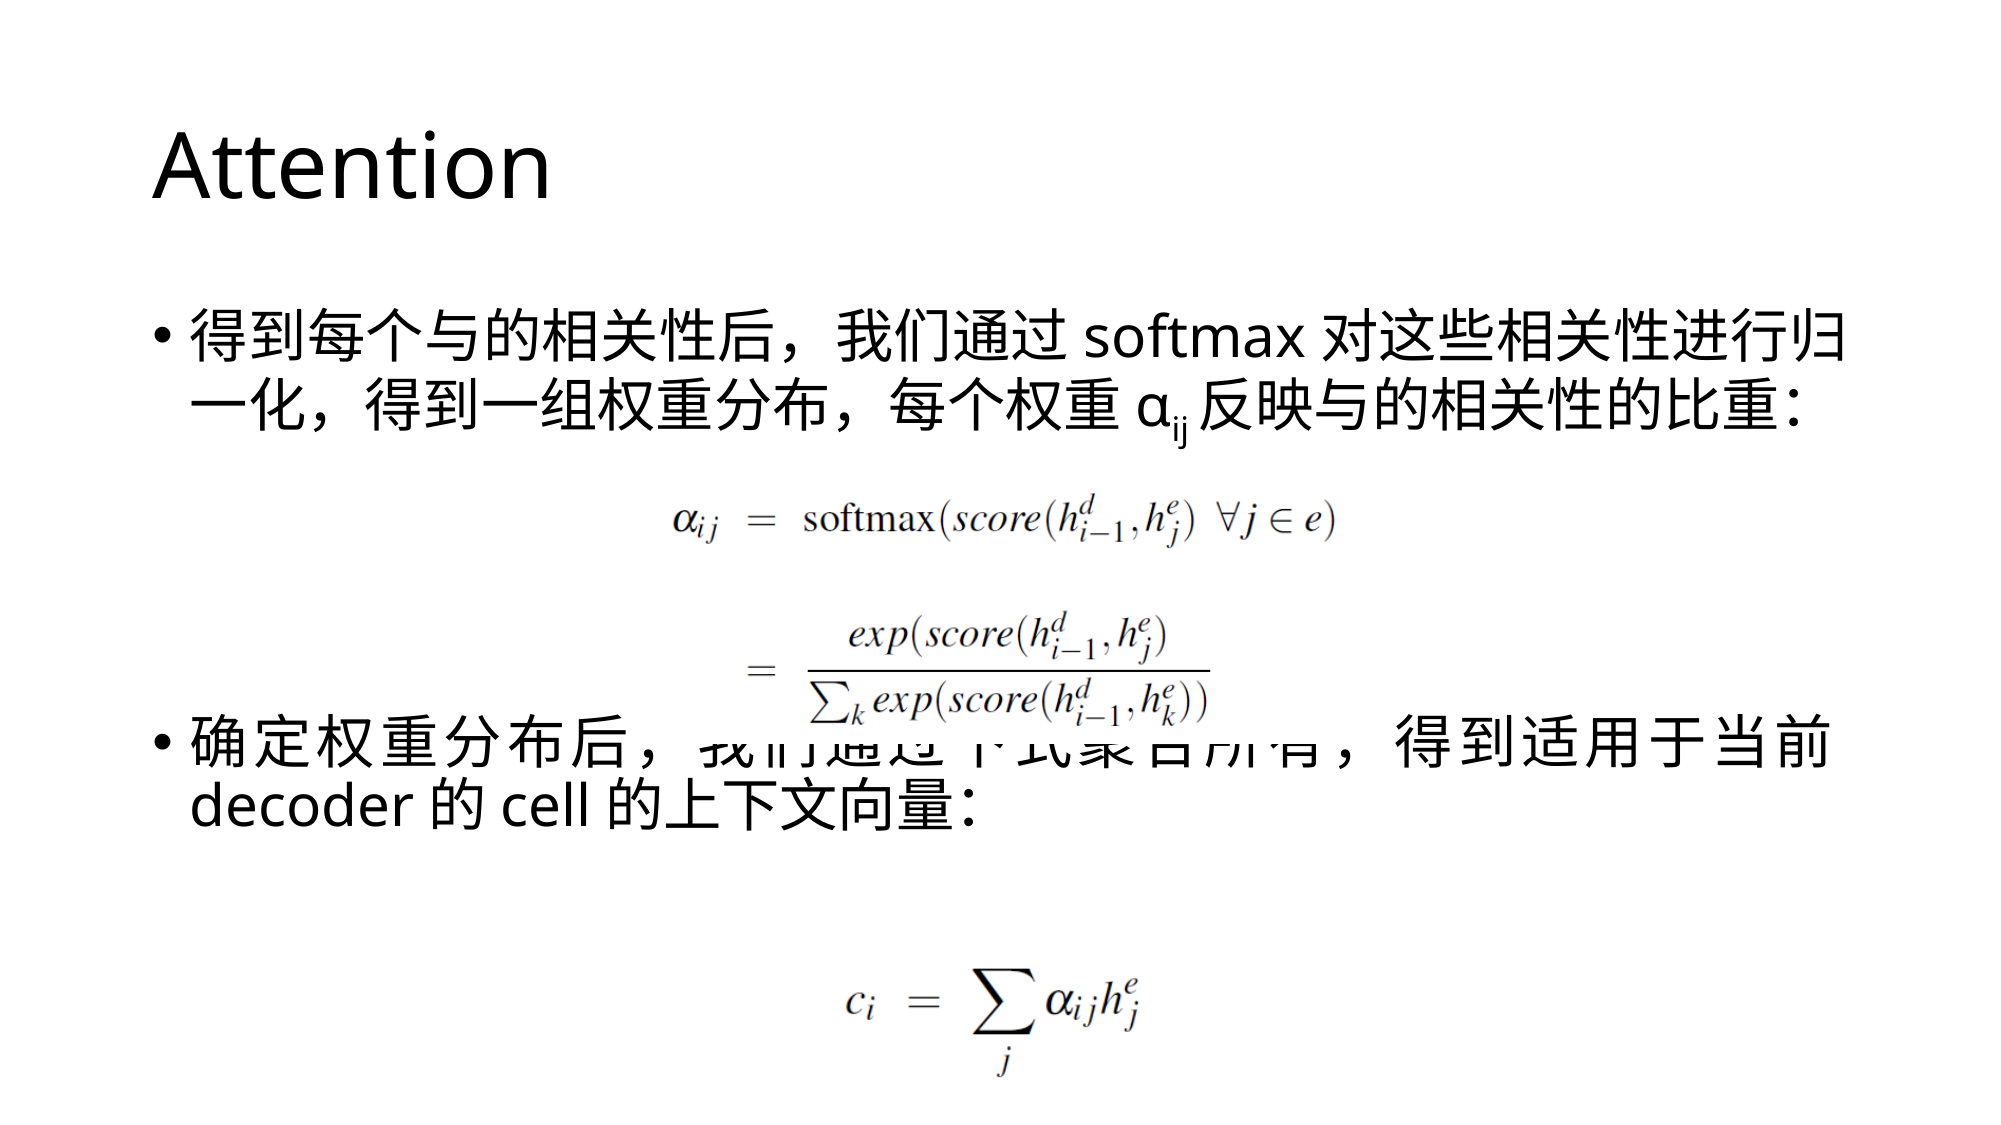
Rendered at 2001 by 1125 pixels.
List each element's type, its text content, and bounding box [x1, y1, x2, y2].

picture [643, 473, 1356, 744]
title Attention [137, 59, 1863, 278]
picture [838, 939, 1162, 1088]
